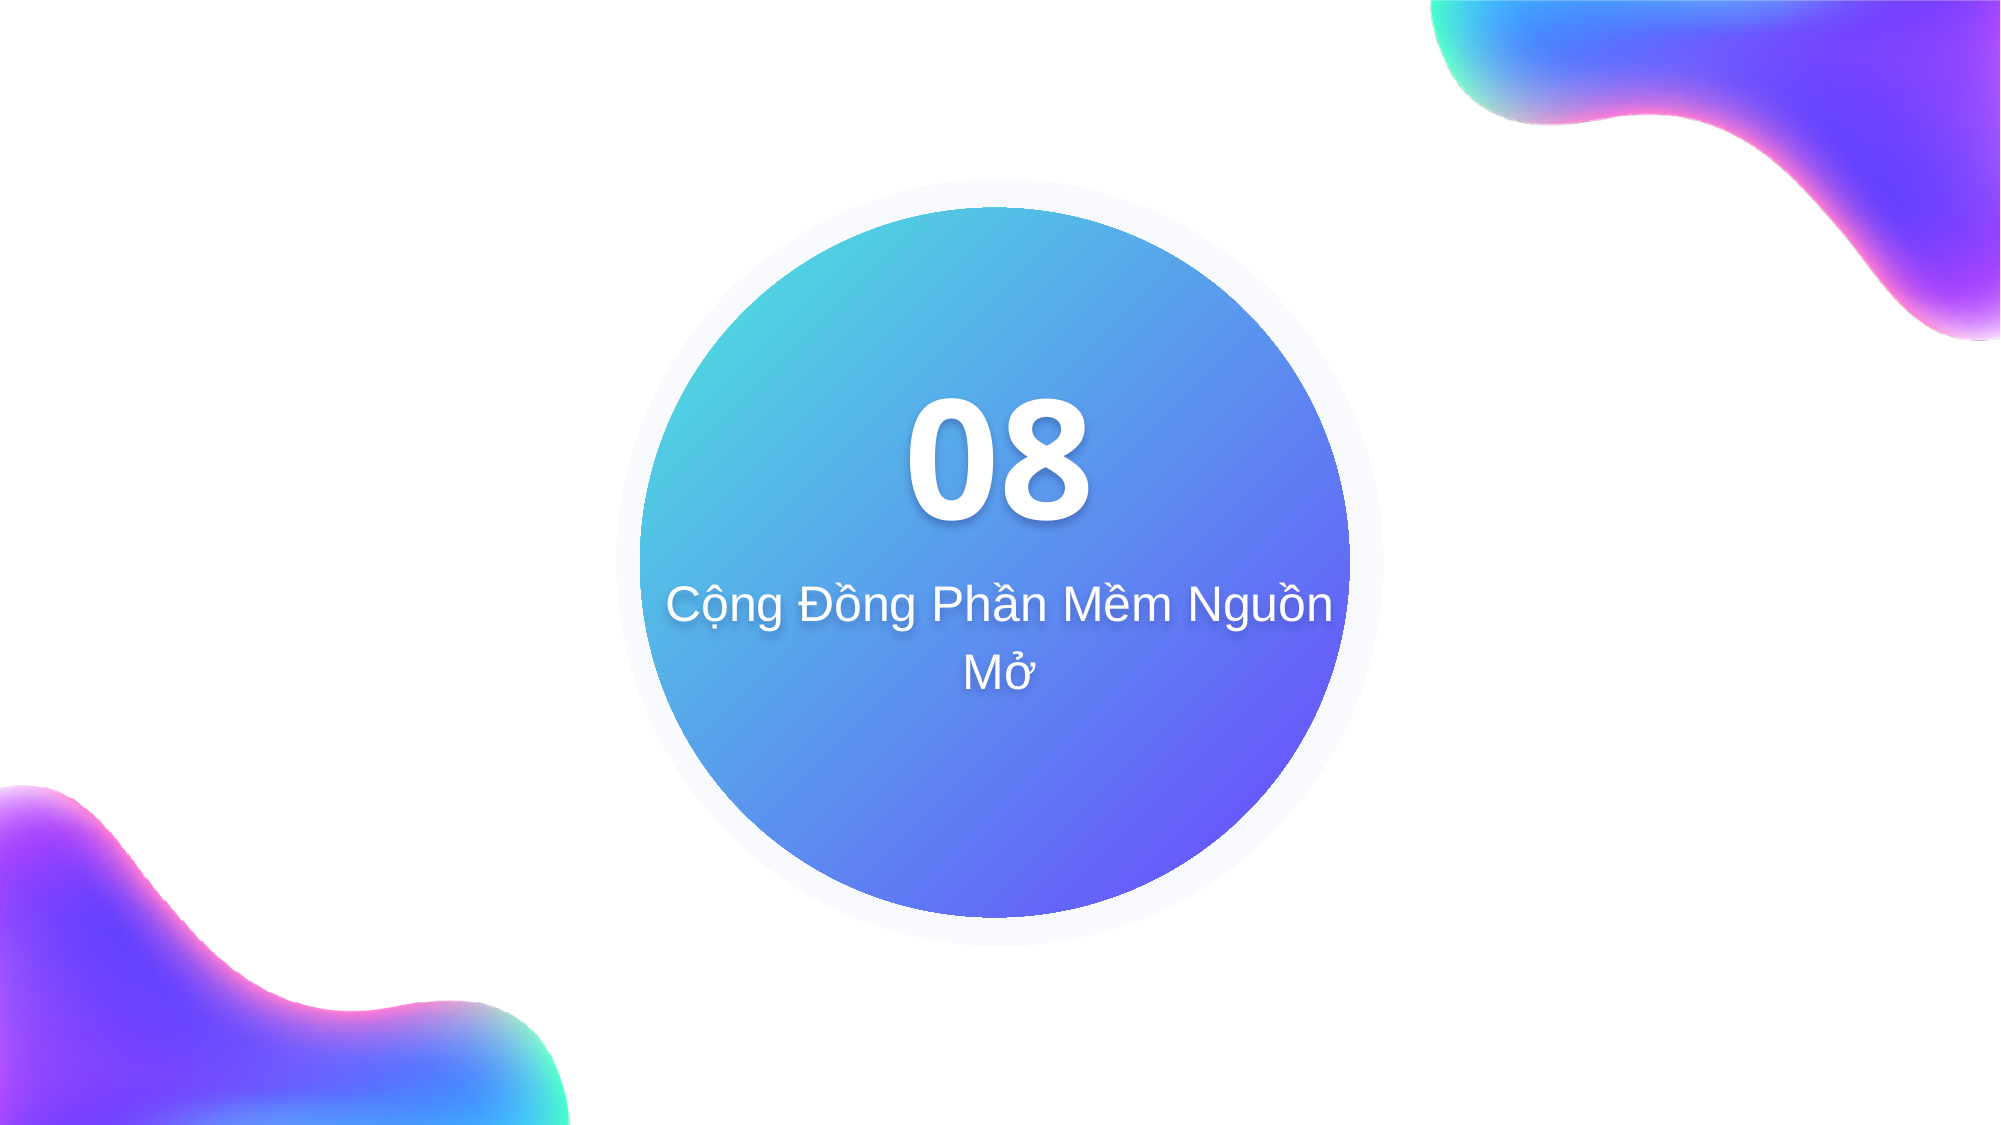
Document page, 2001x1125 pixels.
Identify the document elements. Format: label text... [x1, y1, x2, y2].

text_box 08 [853, 345, 1147, 563]
text_box [640, 207, 1350, 555]
text_box [660, 682, 1329, 918]
text_box Cộng Đồng Phần Mềm Nguồn Mở [640, 555, 1360, 671]
text_box [616, 178, 1384, 947]
text_box [547, 110, 1453, 1015]
picture [0, 695, 580, 1125]
picture [1420, 0, 2001, 430]
